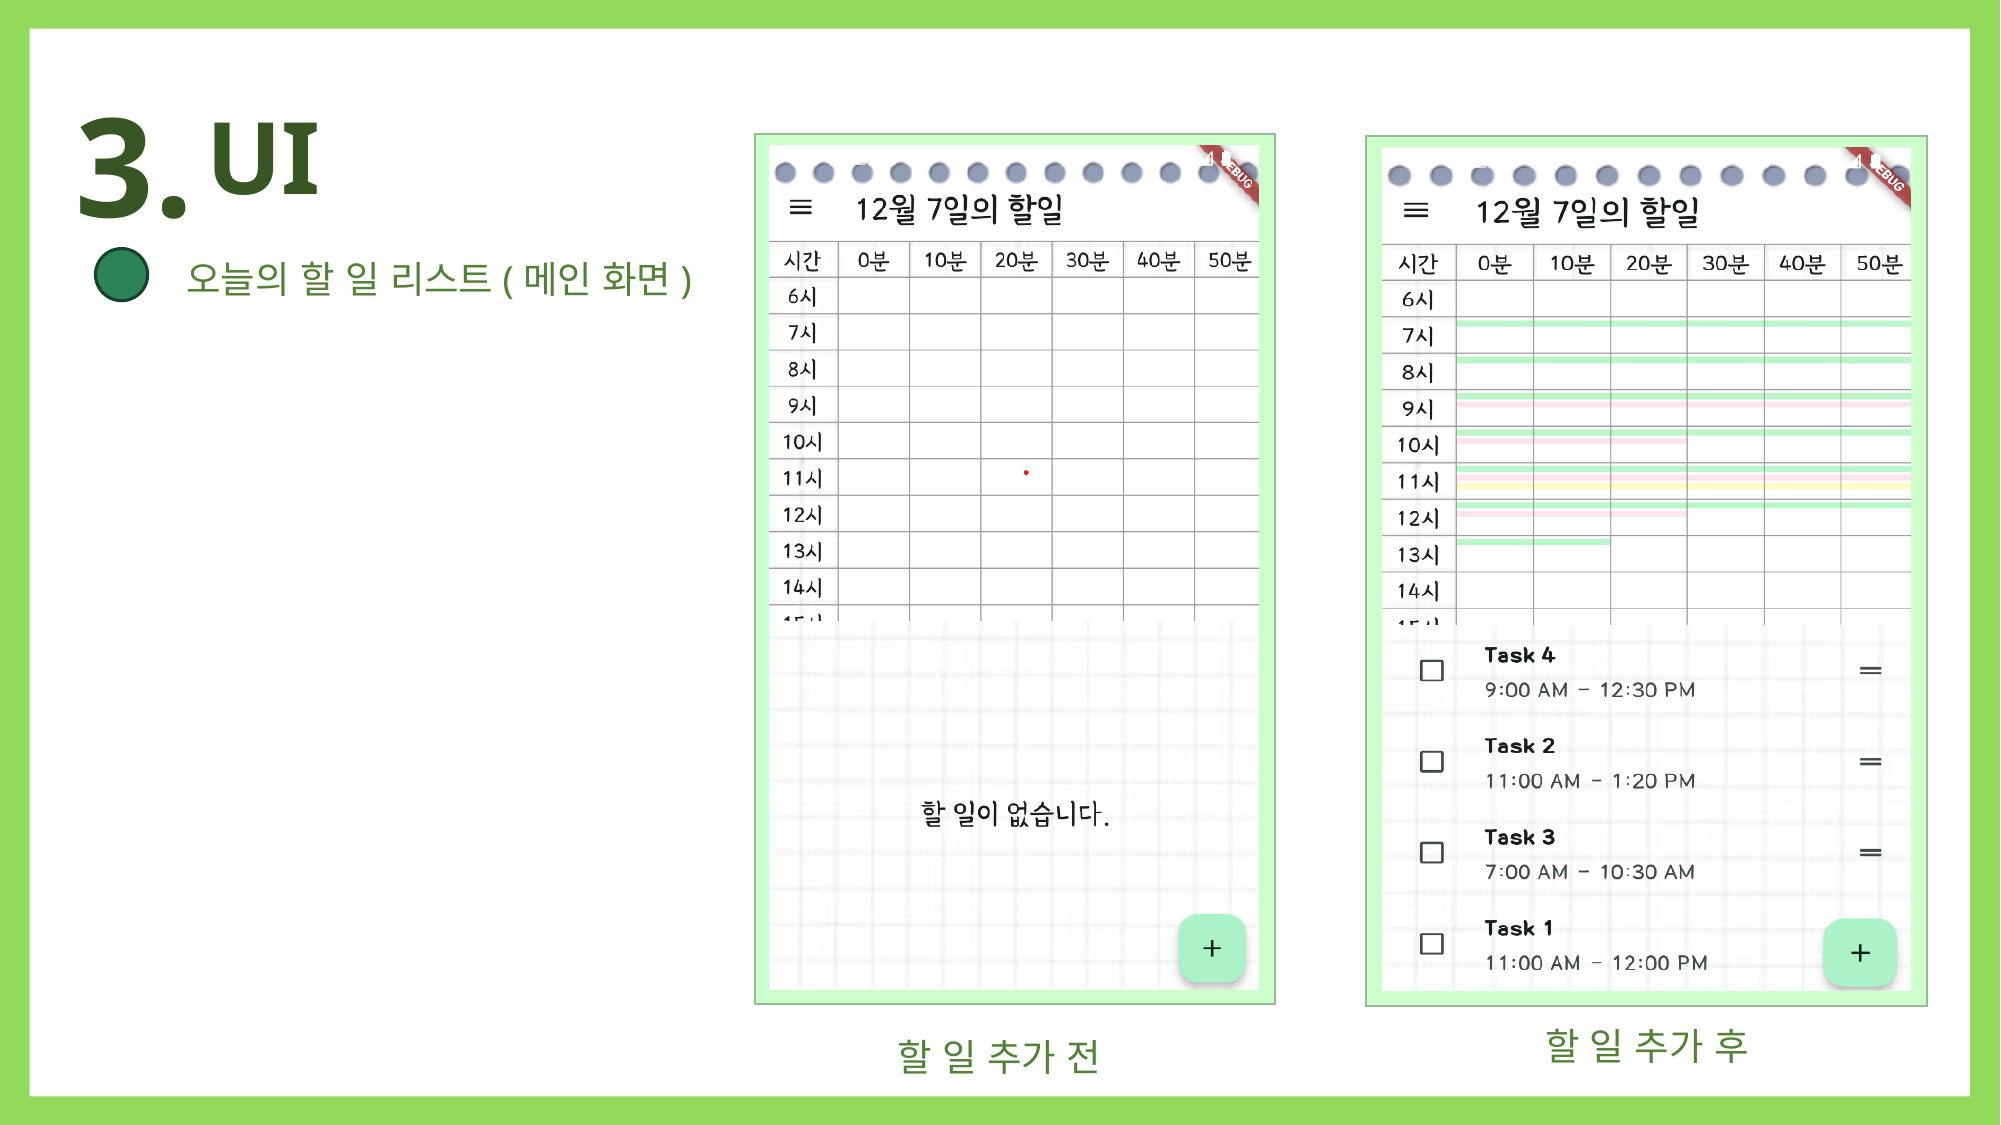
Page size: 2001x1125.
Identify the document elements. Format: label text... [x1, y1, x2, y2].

text_box 할 일 추가 전 [882, 1026, 1159, 1087]
text_box 오늘의 할 일 리스트(메인 화면) [171, 248, 754, 309]
text_box 할 일 추가 후 [1530, 1015, 1807, 1076]
text_box 3. [60, 72, 220, 253]
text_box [754, 134, 1276, 1005]
text_box [94, 247, 149, 302]
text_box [1365, 136, 1928, 1007]
text_box UI [191, 87, 1224, 223]
